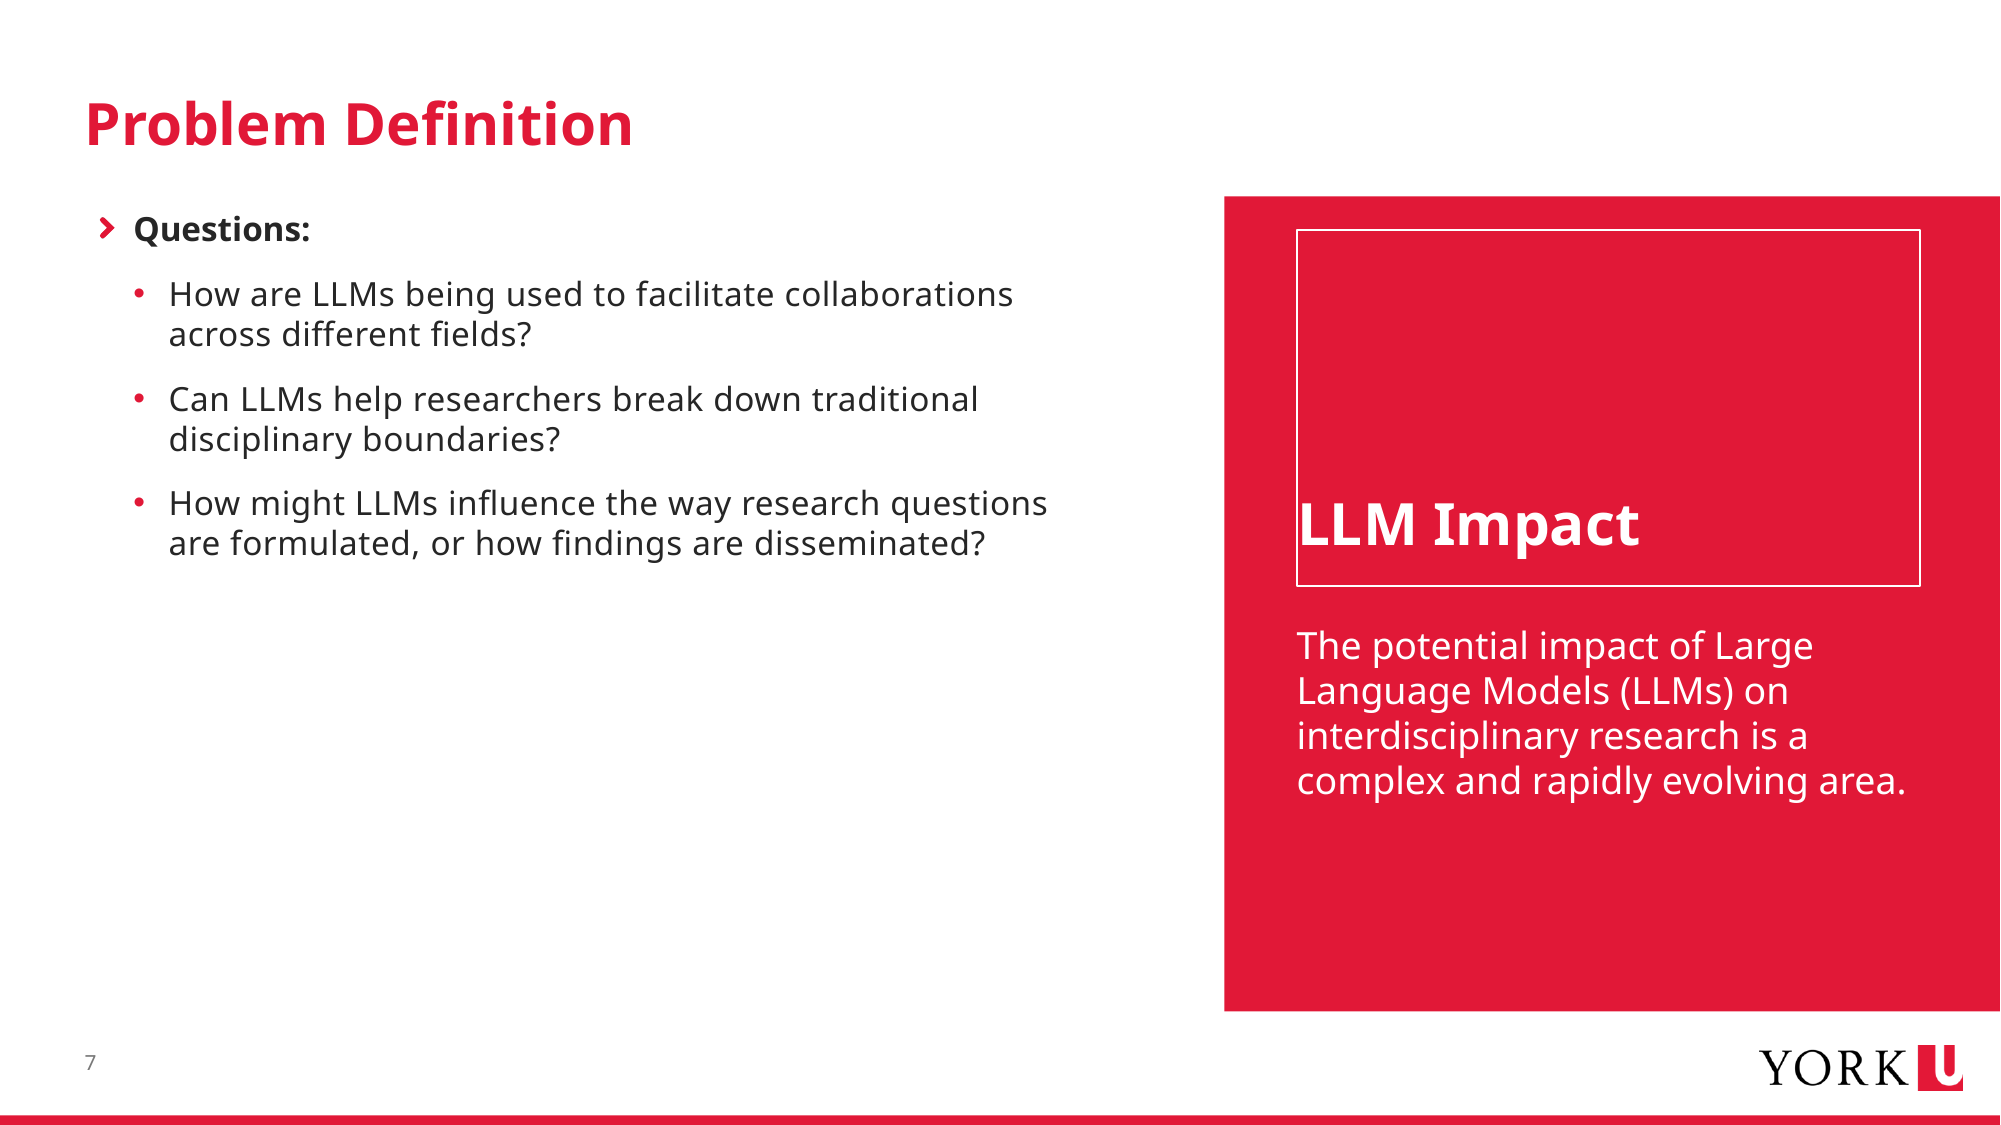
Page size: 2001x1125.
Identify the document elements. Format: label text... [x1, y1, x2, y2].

title Problem Definition [84, 39, 1916, 158]
picture [1759, 1045, 1963, 1091]
picture [97, 216, 122, 240]
list The potential impact of Large Language Models (LLMs) on interdisciplinary research is a complex and rapidly evolving area. [1296, 621, 1917, 983]
slide_number 7 [84, 1034, 154, 1094]
list LLM Impact [1296, 229, 1921, 587]
text_box Questions: How are LLMs being used to facilitate collaborations across different fields? Can LLMs help researchers break down traditional disciplinary boundaries? How might LLMs influence the way research questions are formulated, or how findings are disseminated? [83, 200, 1115, 992]
